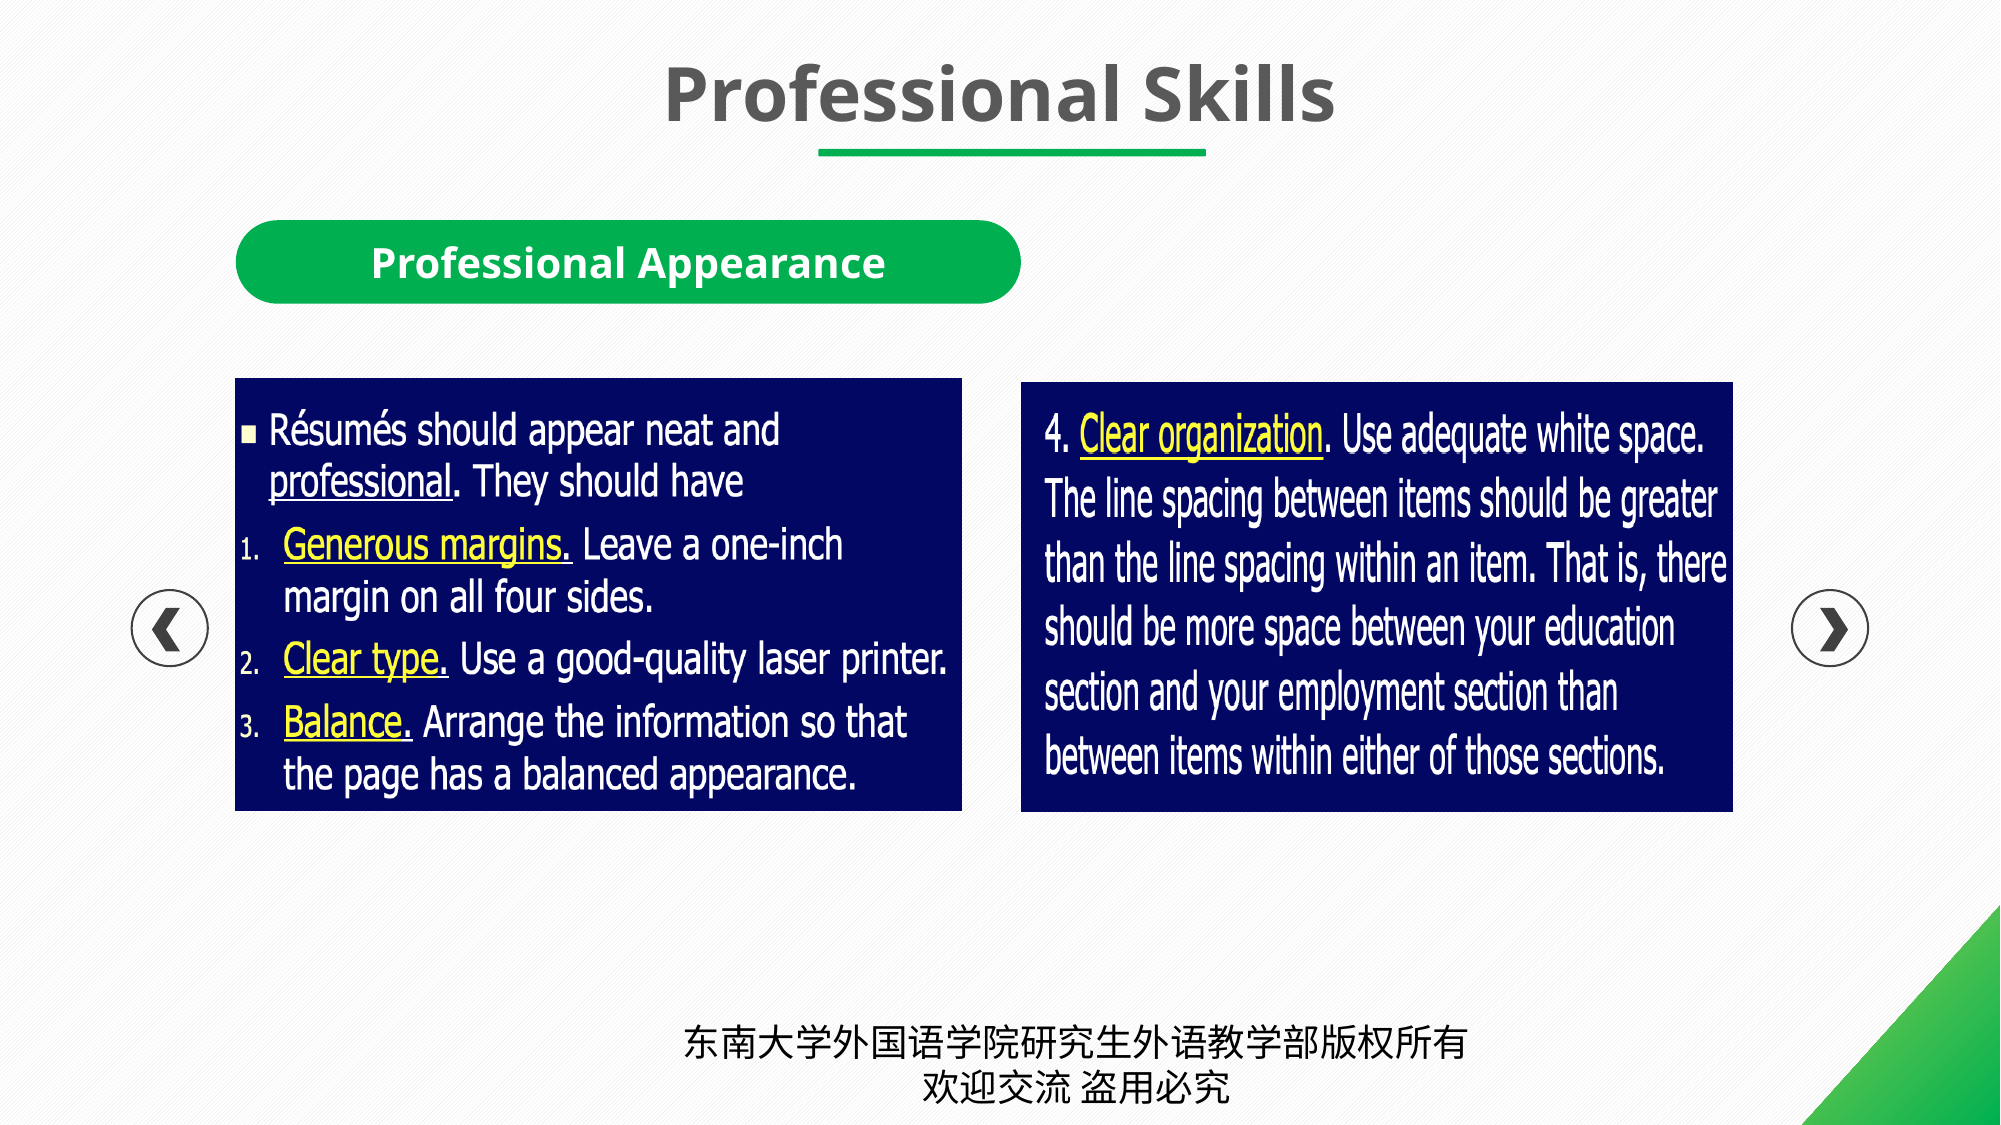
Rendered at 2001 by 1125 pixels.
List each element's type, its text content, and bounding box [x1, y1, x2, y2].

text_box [131, 589, 208, 667]
text_box [1800, 904, 2000, 1125]
text_box Professional Skills [648, 39, 1352, 144]
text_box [1791, 589, 1869, 667]
text_box [817, 147, 1207, 158]
text_box 东南大学外国语学院研究生外语教学部版权所有 欢迎交流 盗用必究 [655, 1011, 1498, 1125]
picture [235, 378, 962, 811]
text_box Professional Appearance [234, 219, 1022, 305]
picture [1020, 382, 1733, 812]
